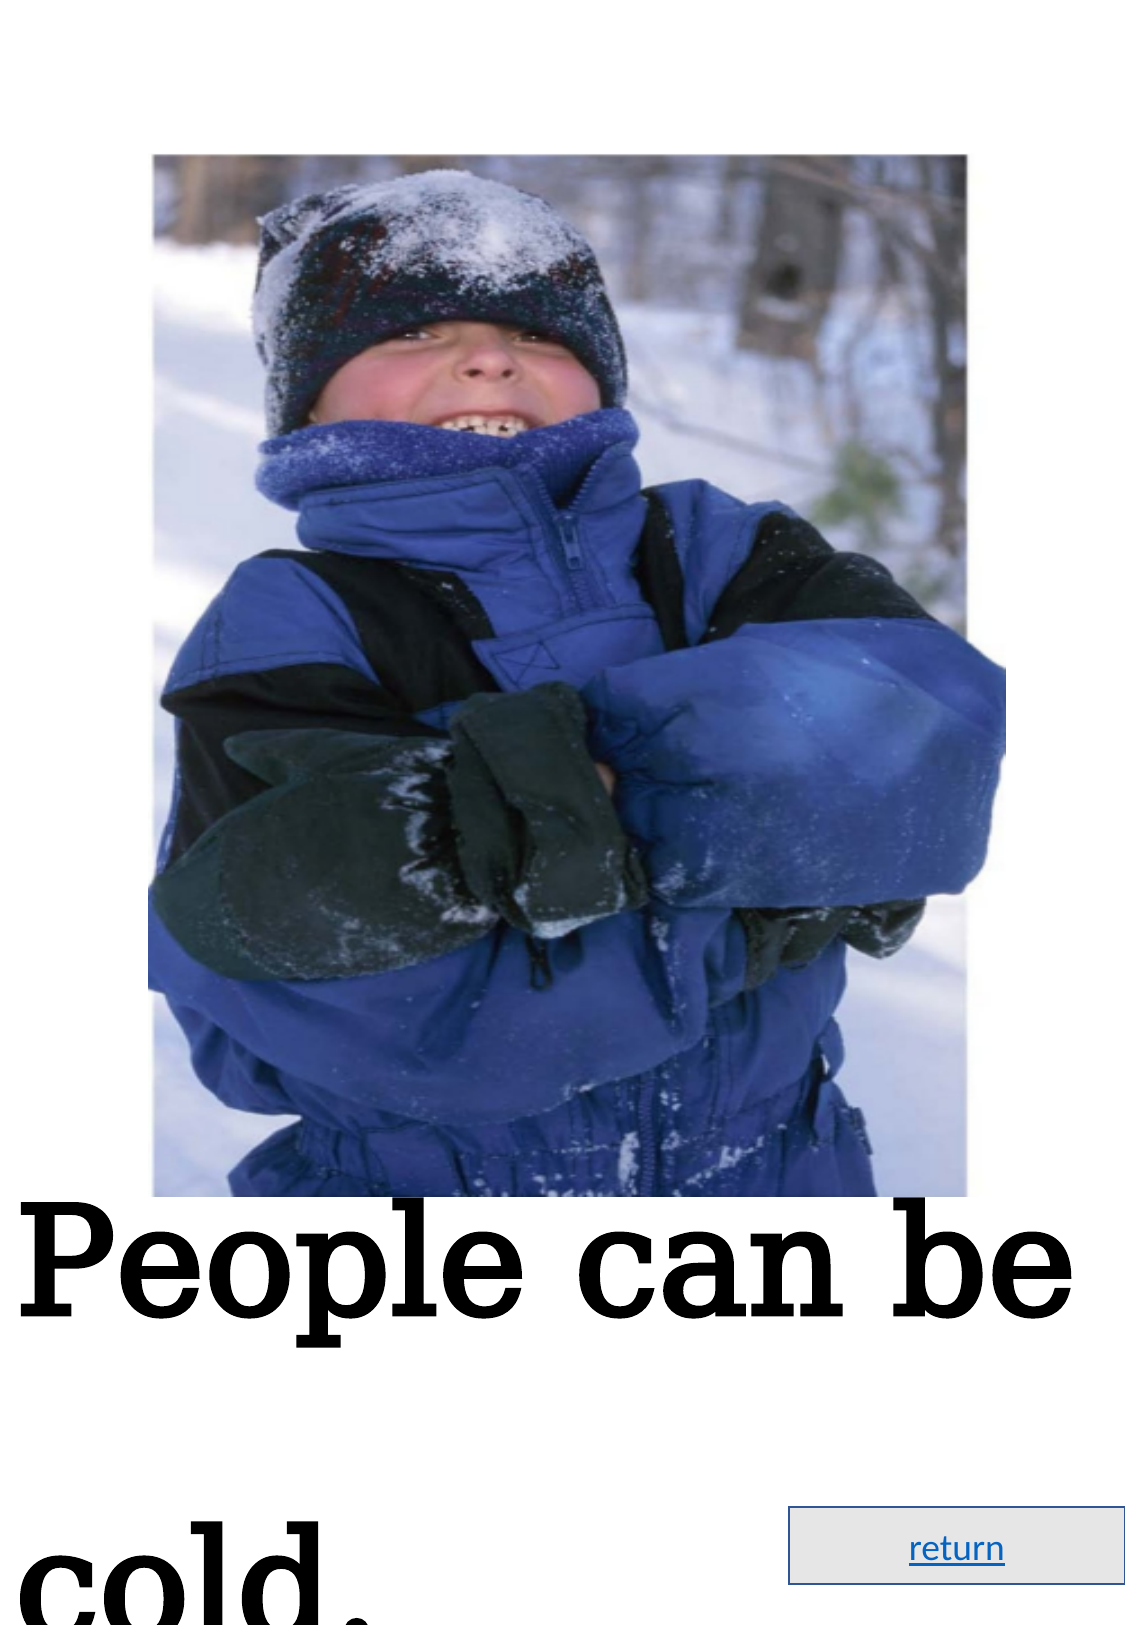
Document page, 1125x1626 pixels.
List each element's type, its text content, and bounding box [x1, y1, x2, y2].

title People can be cold. [0, 1270, 1125, 1585]
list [148, 153, 1006, 1197]
text_box return [788, 1506, 1125, 1585]
